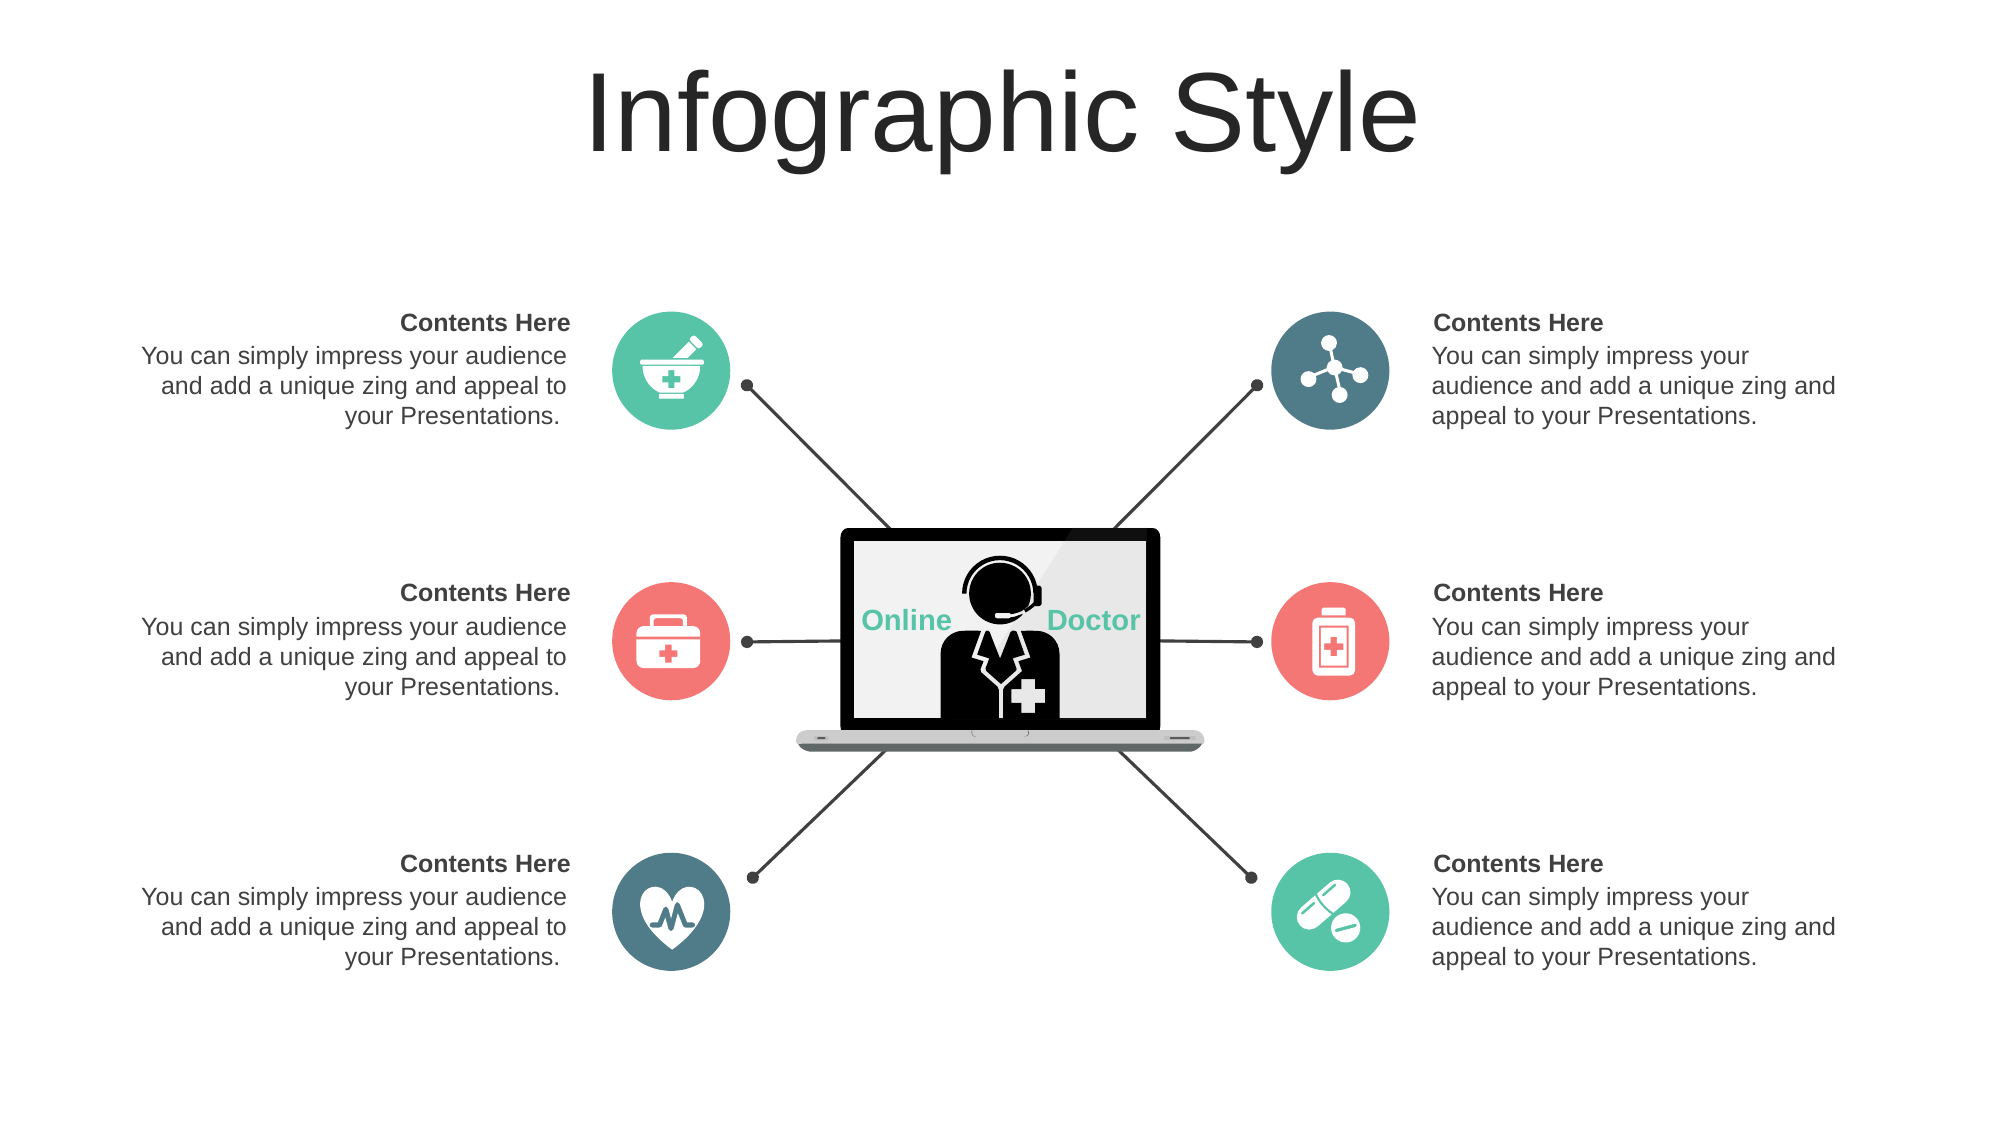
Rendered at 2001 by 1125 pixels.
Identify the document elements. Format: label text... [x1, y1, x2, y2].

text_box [746, 385, 1002, 878]
text_box [1295, 878, 1352, 931]
text_box [1299, 334, 1370, 404]
text_box [1330, 912, 1362, 944]
text_box [639, 334, 705, 400]
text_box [96, 569, 586, 709]
text_box [1270, 851, 1391, 972]
text_box [1311, 606, 1357, 677]
text_box [611, 310, 732, 431]
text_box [1416, 298, 1870, 439]
text_box [611, 851, 732, 972]
text_box [639, 885, 706, 951]
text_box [940, 526, 1060, 720]
text_box [1270, 581, 1391, 702]
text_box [794, 526, 1206, 753]
text_box [611, 581, 732, 702]
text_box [96, 839, 586, 980]
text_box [1416, 839, 1870, 980]
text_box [1002, 385, 1258, 878]
text_box [635, 613, 702, 670]
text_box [1416, 569, 1870, 709]
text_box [96, 298, 586, 439]
list Infographic Style [53, 55, 1952, 175]
text_box [1270, 310, 1391, 431]
